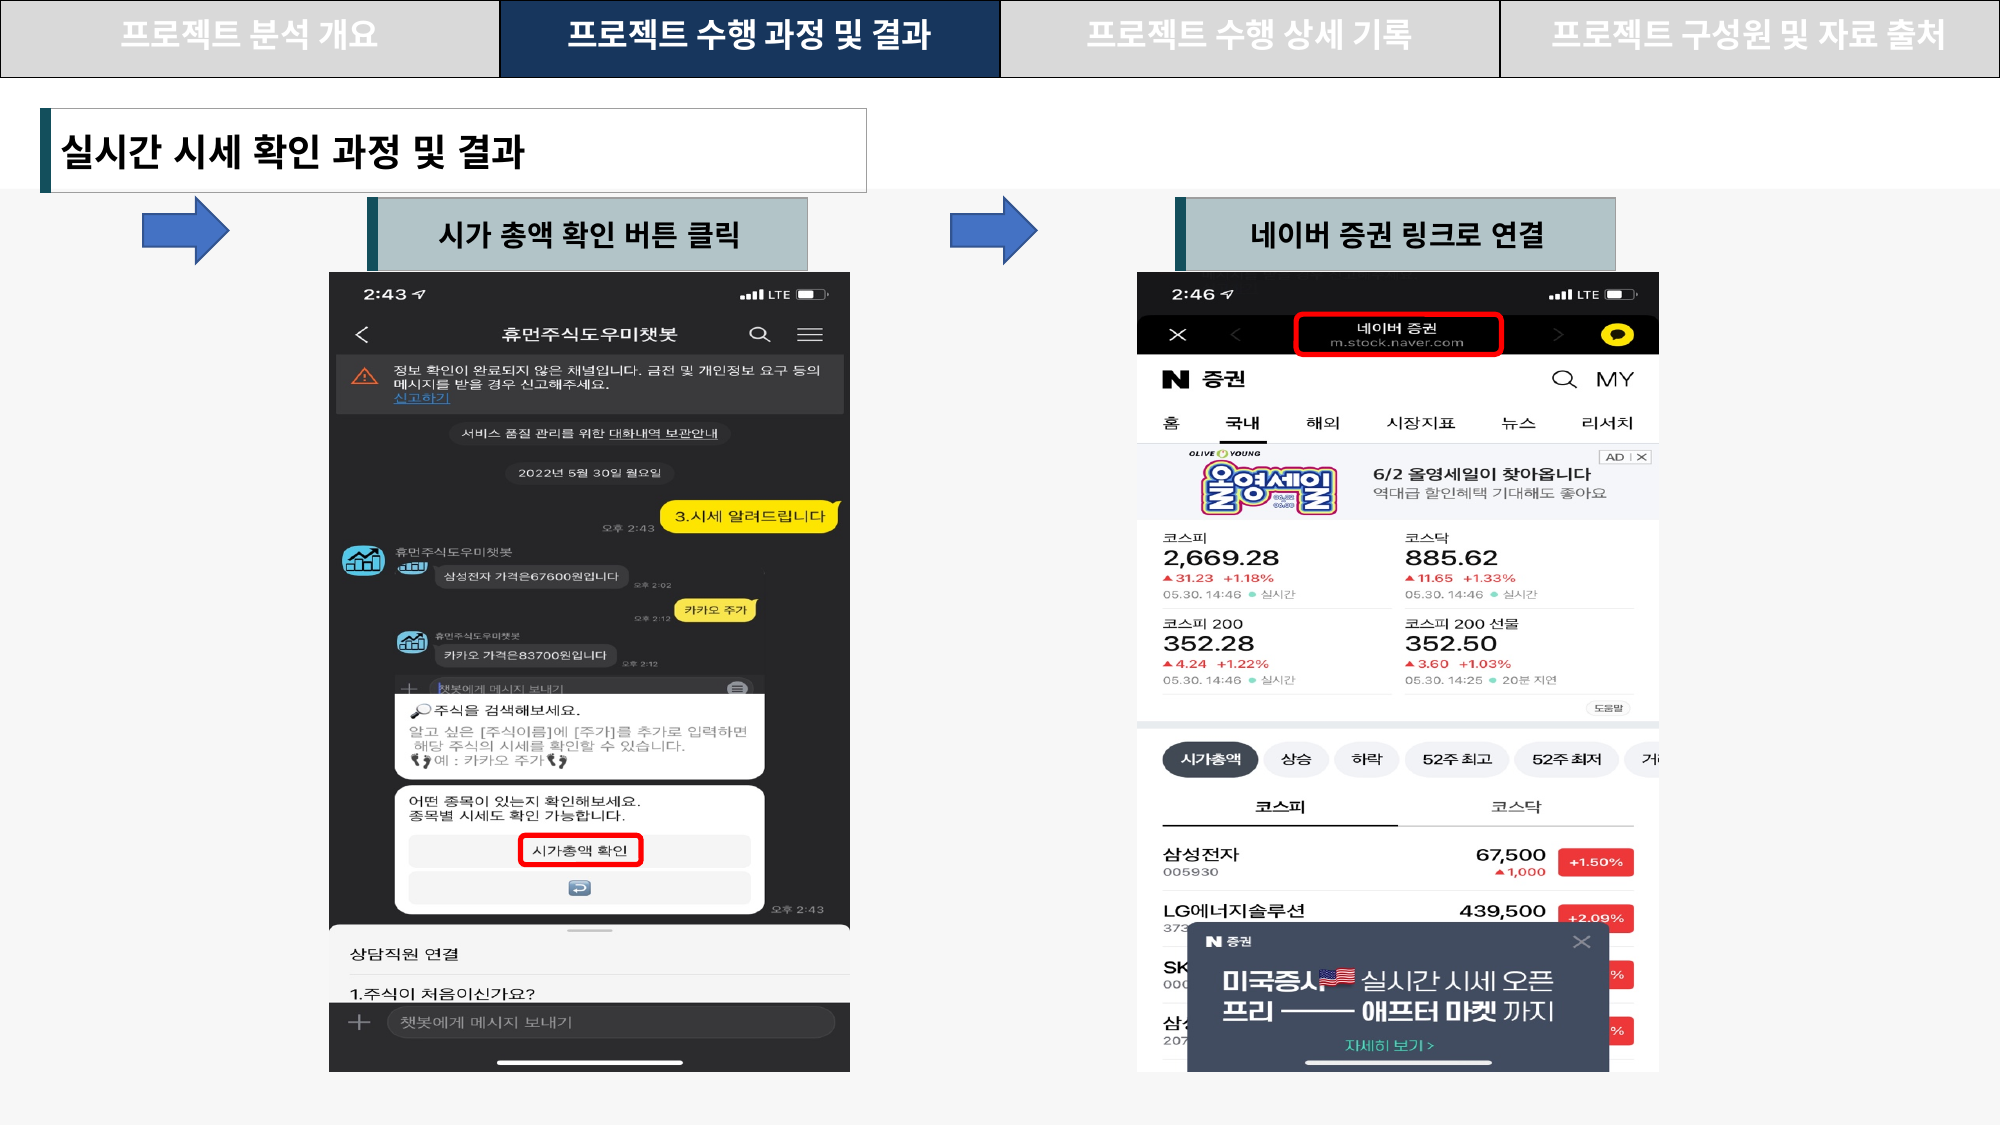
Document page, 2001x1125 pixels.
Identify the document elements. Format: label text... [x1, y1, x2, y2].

table_header 프로젝트 구성원 및 자료 출처 [1501, 1, 1999, 77]
table_header 프로젝트 수행 상세 기록 [1001, 1, 1499, 77]
table_header 네이버 증권 링크로 연결 [1186, 199, 1615, 270]
table_header 실시간 시세 확인 과정 및 결과 [51, 109, 866, 192]
table_header 프로젝트 수행 과정 및 결과 [501, 1, 999, 77]
picture [329, 271, 851, 1072]
text_box [142, 195, 230, 266]
table_header 프로젝트 분석 개요 [1, 1, 499, 77]
table_header 시가 총액 확인 버튼 클릭 [378, 199, 807, 270]
text_box [950, 195, 1039, 266]
picture [1137, 271, 1659, 1072]
text_box [0, 188, 2000, 1125]
